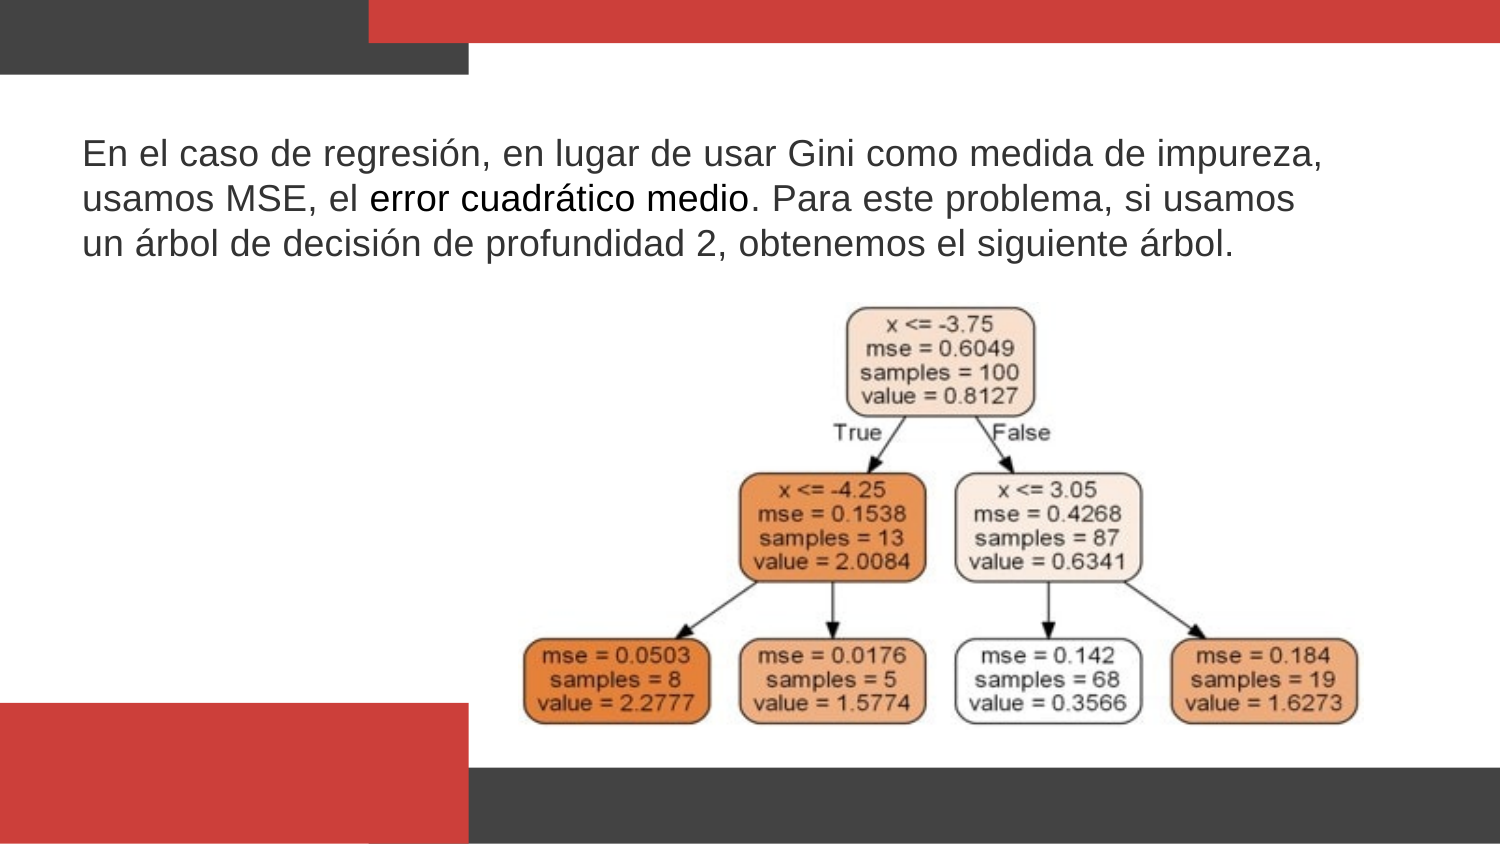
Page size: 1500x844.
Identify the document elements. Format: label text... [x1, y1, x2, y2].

list En el caso de regresión, en lugar de usar Gini como medida de impureza, usamos MSE, el error cuadrático medio. Para este problema, si usamos un árbol de decisión de profundidad 2, obtenemos el siguiente árbol. [44, 113, 1364, 422]
picture [518, 302, 1364, 731]
